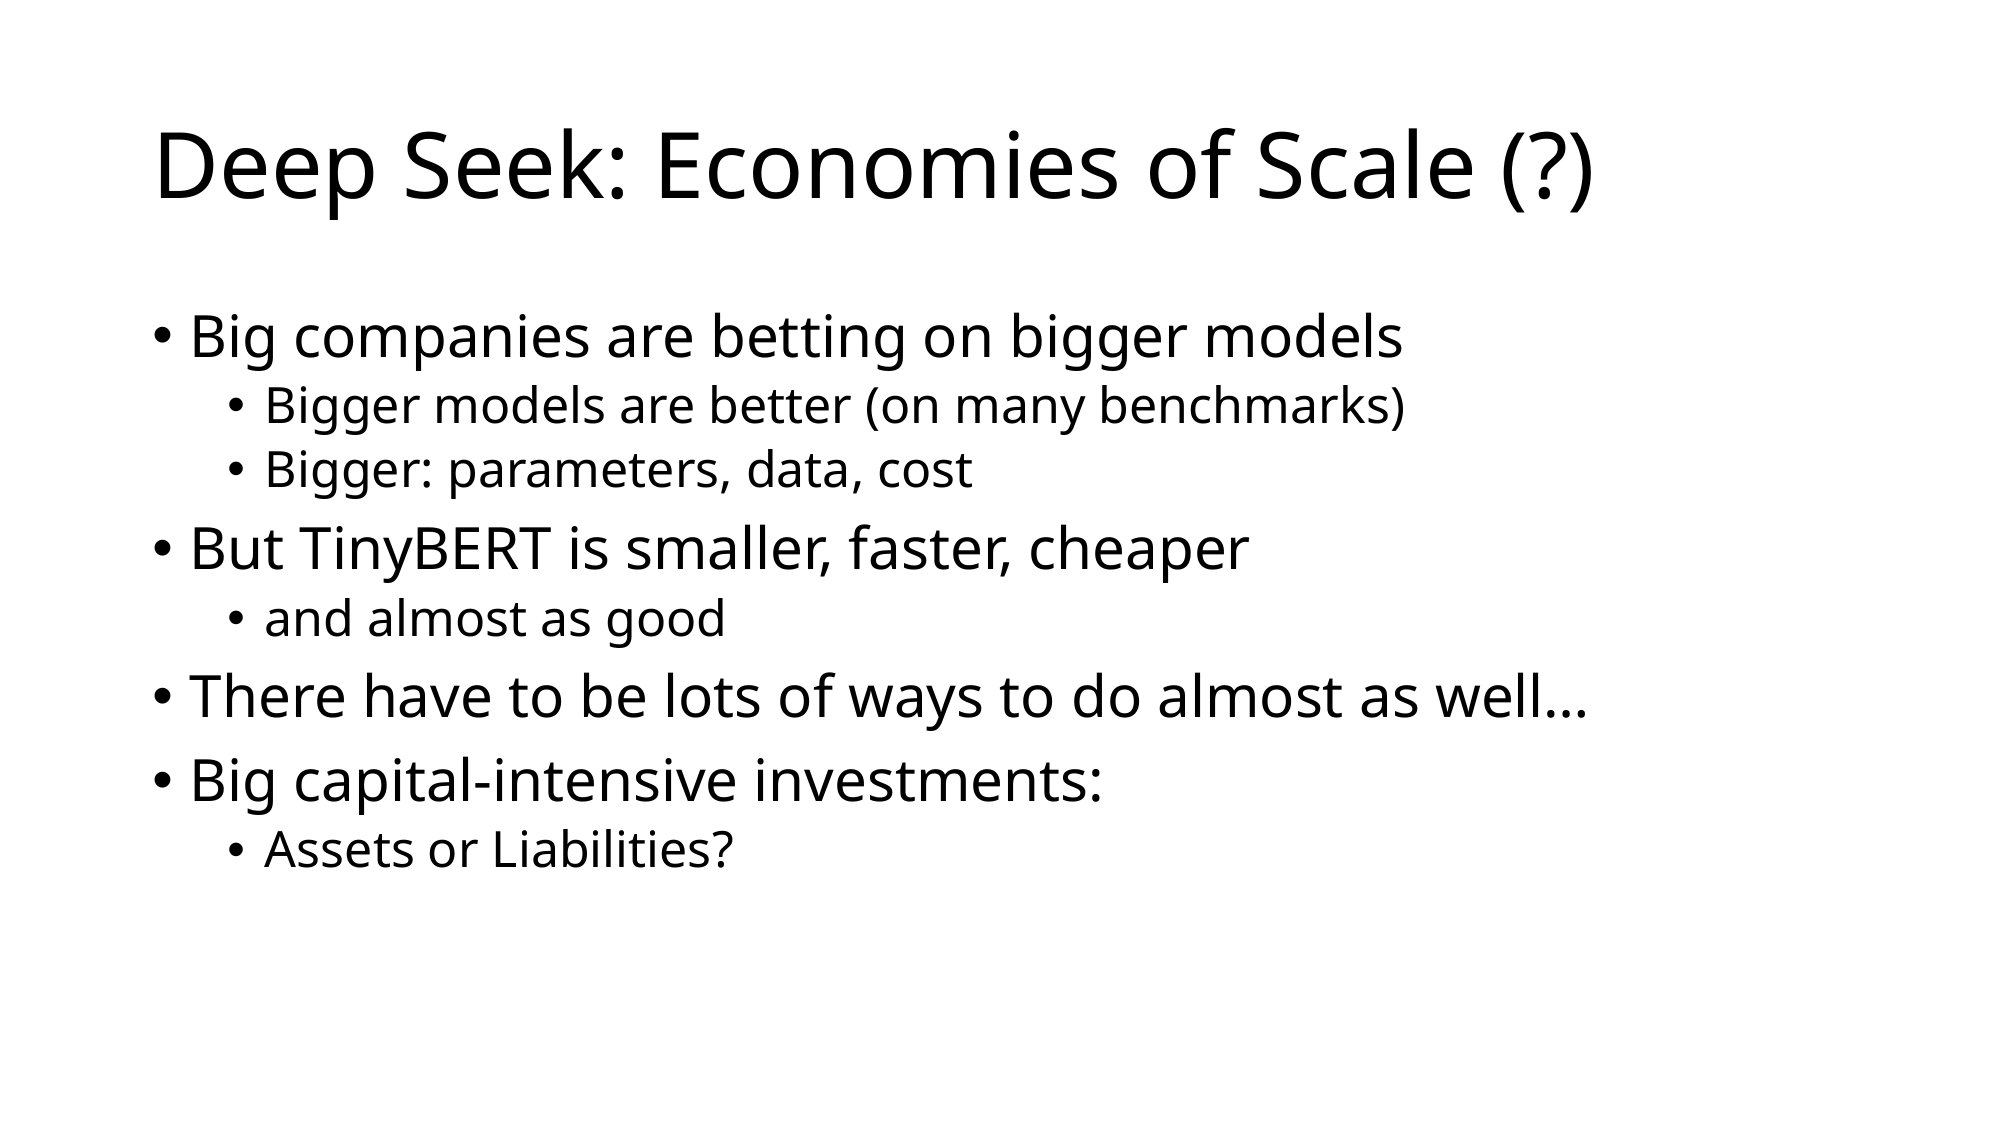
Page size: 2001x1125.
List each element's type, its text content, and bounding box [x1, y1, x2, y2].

list Big companies are betting on bigger models Bigger models are better (on many benchmarks) Bigger: parameters, data, cost But TinyBERT is smaller, faster, cheaper and almost as good There have to be lots of ways to do almost as well… Big capital-intensive investments: Assets or Liabilities? [137, 299, 1863, 1014]
title Deep Seek: Economies of Scale (?) [137, 59, 1863, 278]
